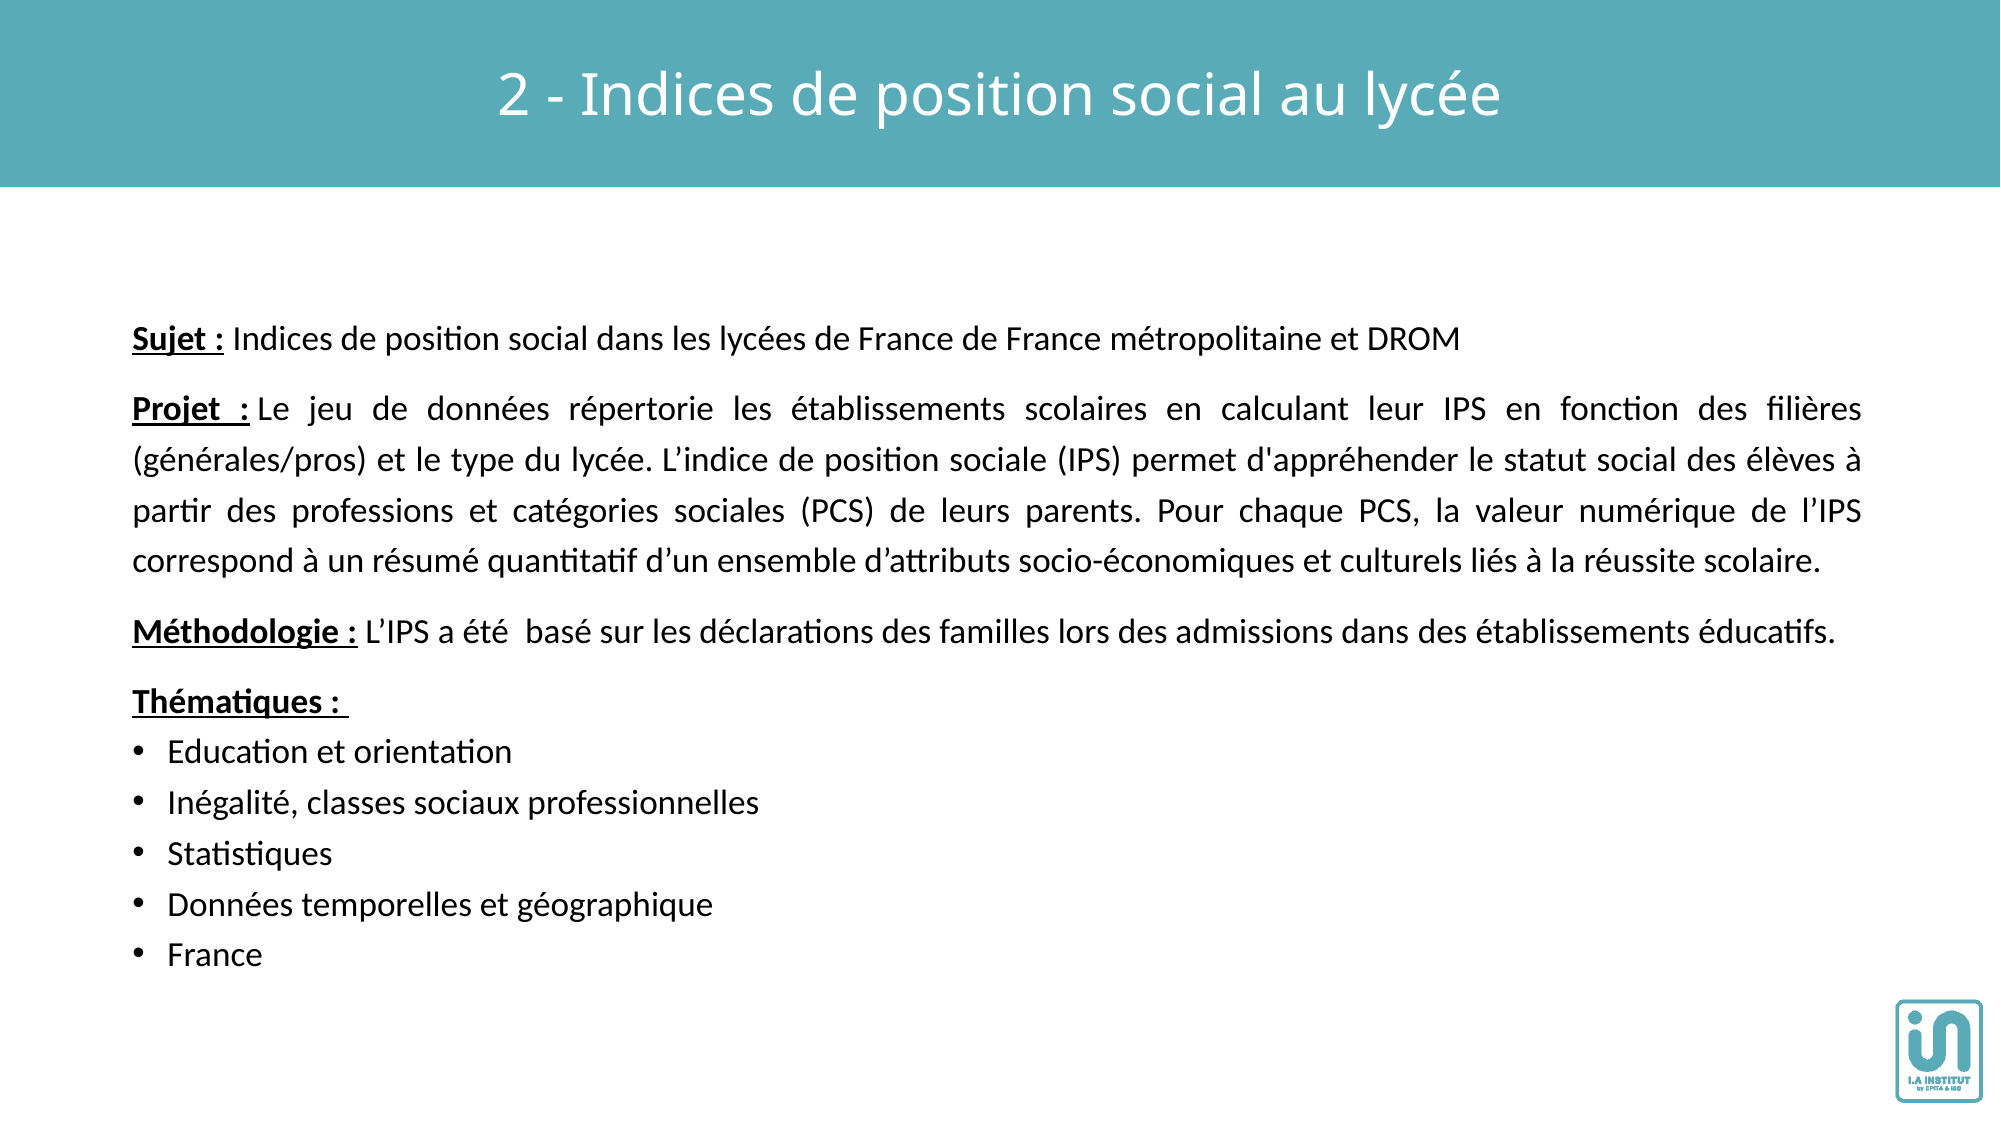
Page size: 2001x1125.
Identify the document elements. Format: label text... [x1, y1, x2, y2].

list Sujet : Indices de position social dans les lycées de France de France métropolitaine et DROM Projet : Le jeu de données répertorie les établissements scolaires en calculant leur IPS en fonction des filières (générales/pros) et le type du lycée. L’indice de position sociale (IPS) permet d'appréhender le statut social des élèves à partir des professions et catégories sociales (PCS) de leurs parents. Pour chaque PCS, la valeur numérique de l’IPS correspond à un résumé quantitatif d’un ensemble d’attributs socio-économiques et culturels liés à la réussite scolaire. Méthodologie : L’IPS a été basé sur les déclarations des familles lors des admissions dans des établissements éducatifs. Thématiques : Education et orientation Inégalité, classes sociaux professionnelles Statistiques Données temporelles et géographique France [117, 299, 1880, 1075]
text_box 2 - Indices de position social au lycée [0, 0, 2000, 187]
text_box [1877, 981, 2000, 1120]
